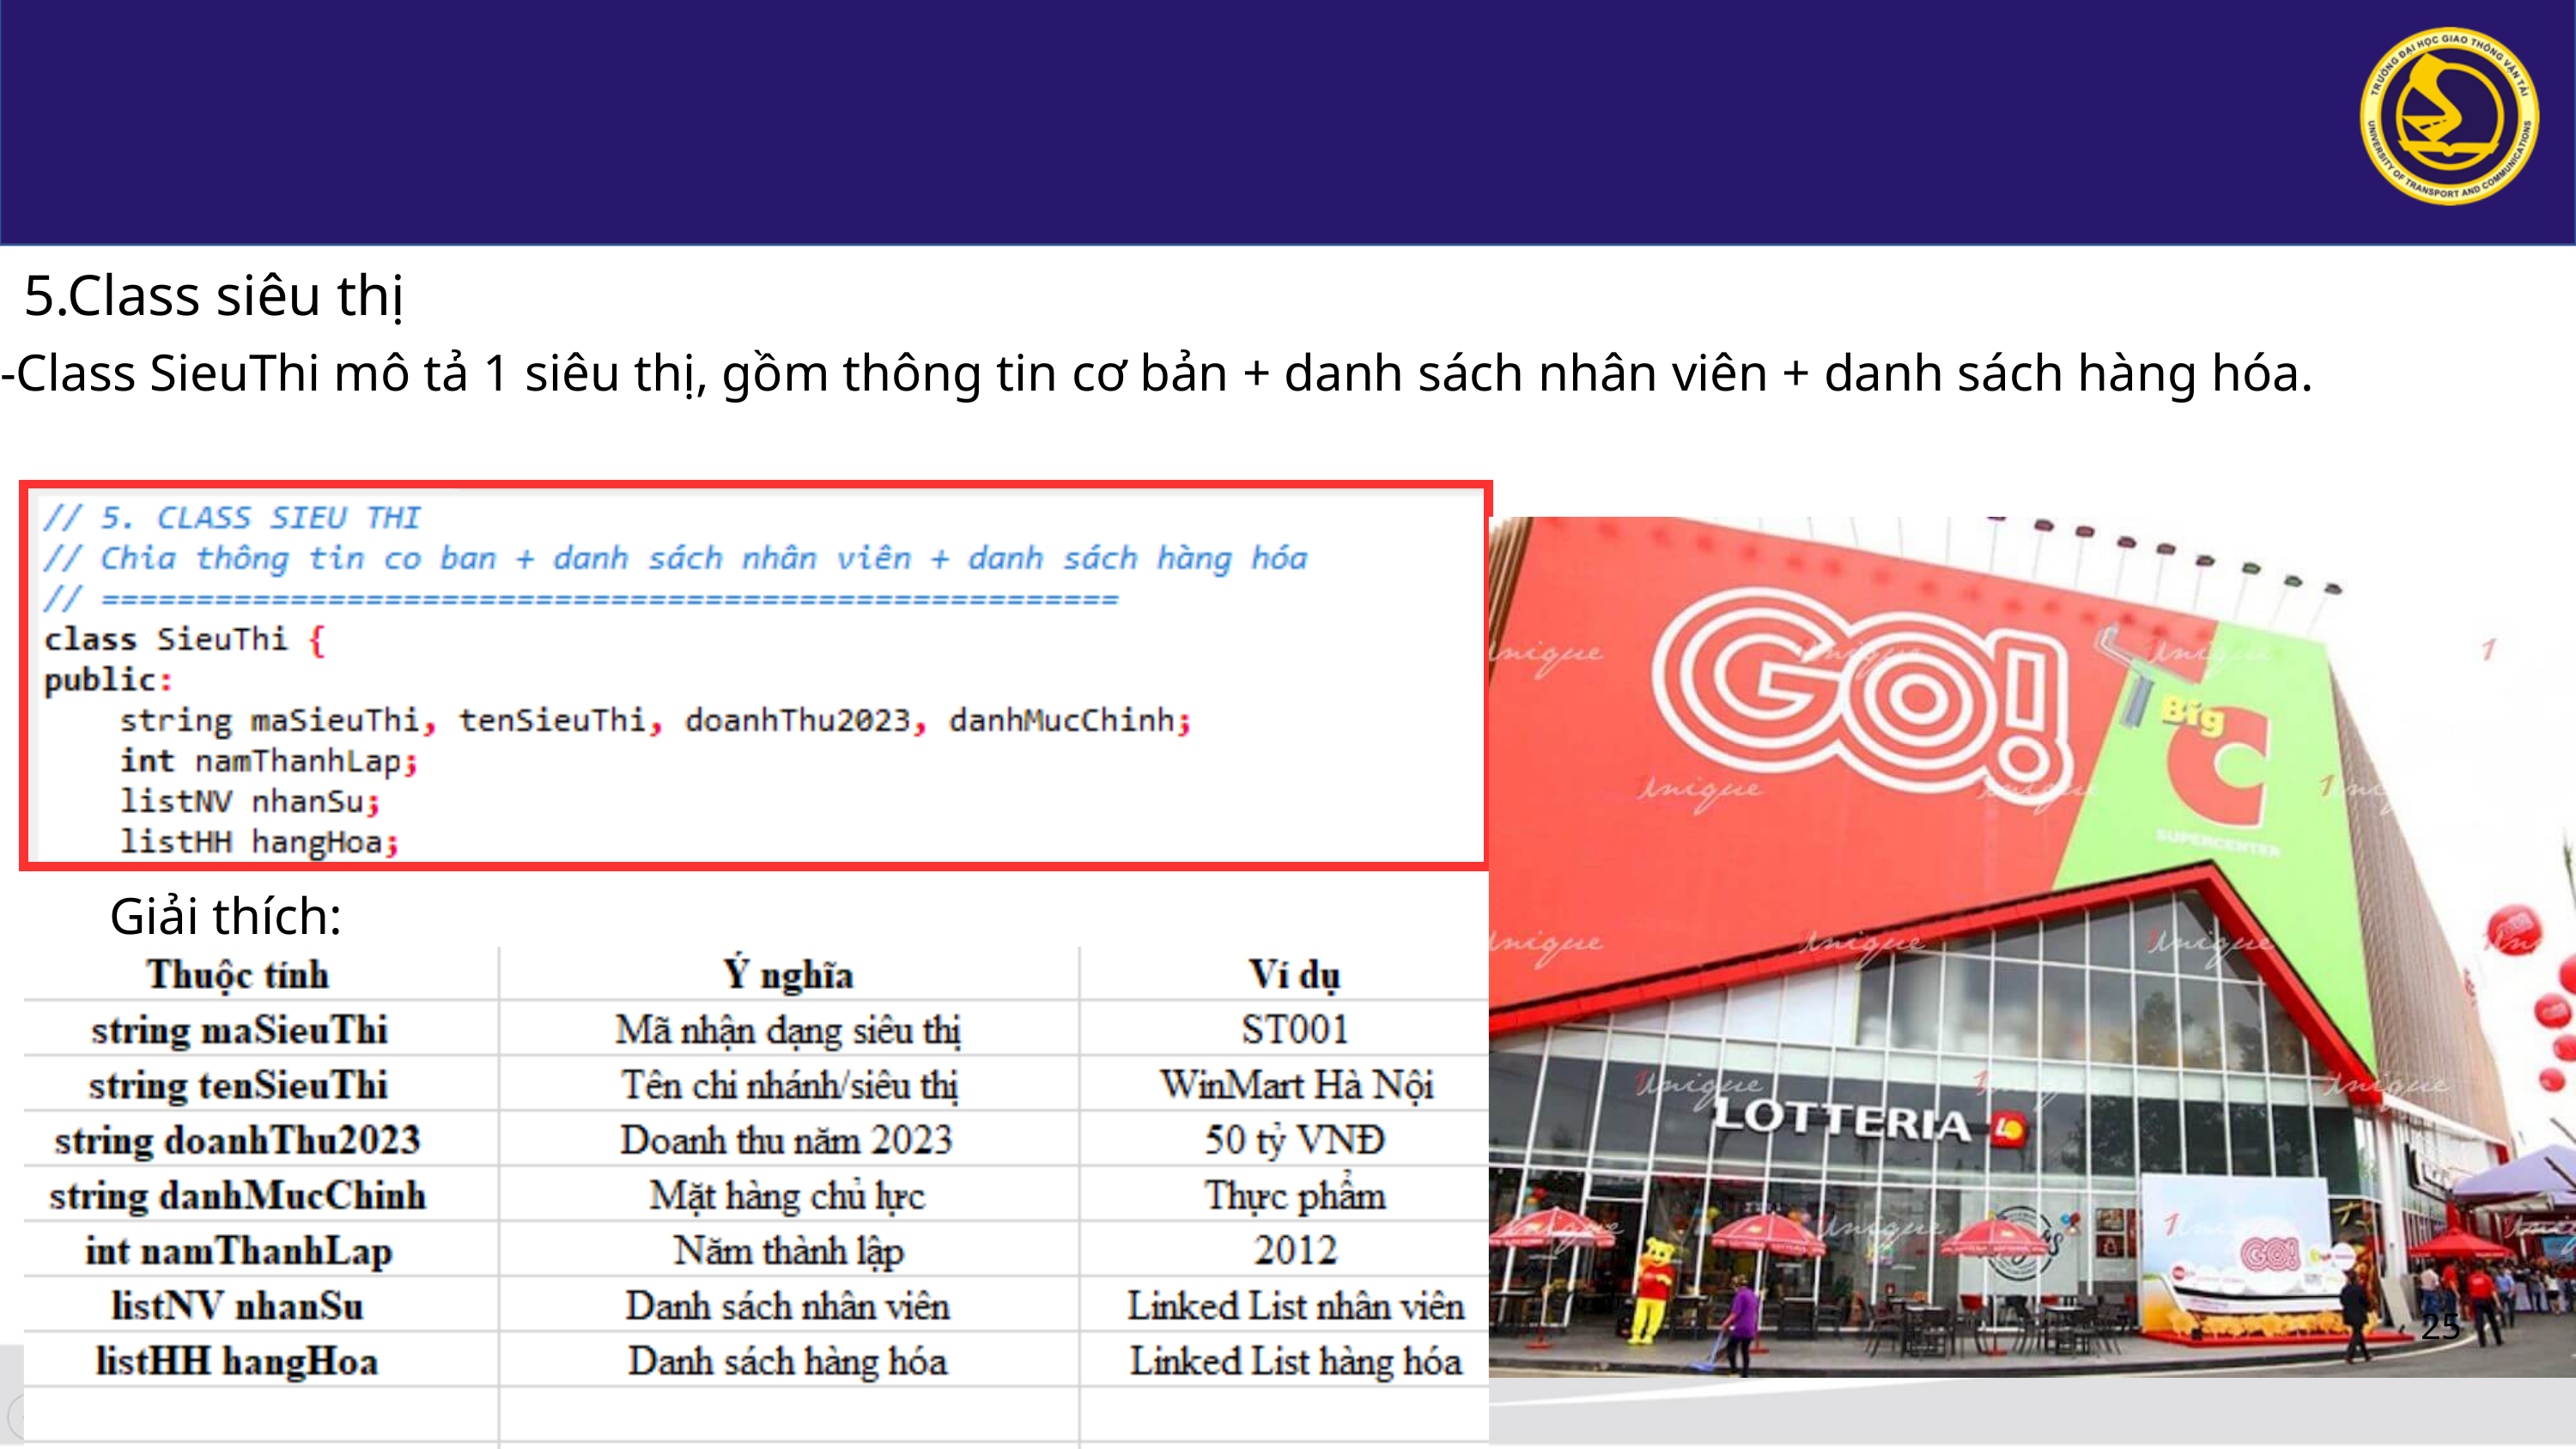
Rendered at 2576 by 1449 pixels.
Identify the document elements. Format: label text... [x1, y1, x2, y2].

text_box [1488, 517, 2576, 1378]
text_box [0, 0, 2576, 330]
text_box [23, 947, 1489, 1449]
text_box 5.Class siêu thị [23, 248, 547, 327]
text_box Giải thích: [63, 874, 390, 945]
text_box [23, 484, 1489, 867]
text_box 25 [2421, 1296, 2463, 1348]
text_box -Class SieuThi mô tả 1 siêu thị, gồm thông tin cơ bản + danh sách nhân viên + danh sách hàng hóa. [0, 330, 2576, 401]
text_box [0, 401, 2576, 1449]
